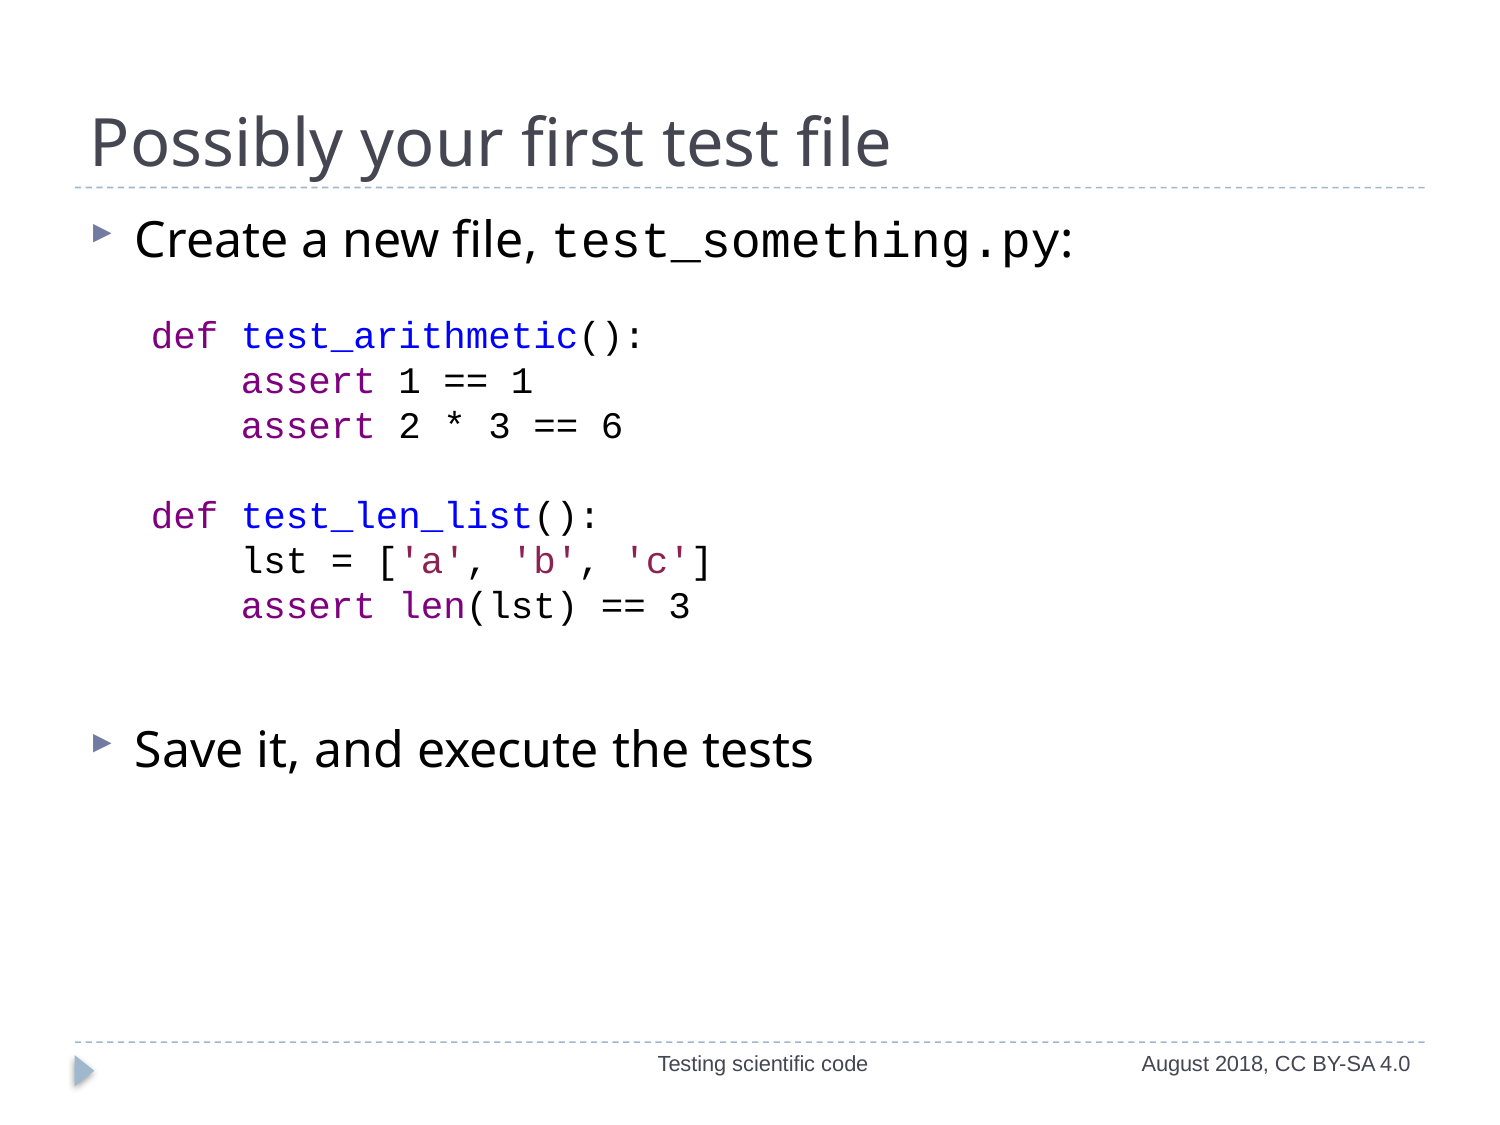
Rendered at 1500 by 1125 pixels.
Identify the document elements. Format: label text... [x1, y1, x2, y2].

text_box def test_arithmetic(): assert 1 == 1 assert 2 * 3 == 6 def test_len_list(): lst = ['a', 'b', 'c'] assert len(lst) == 3 [135, 303, 1367, 893]
title Possibly your first test file [75, 24, 1425, 188]
footer Testing scientific code [475, 1042, 1051, 1103]
list Create a new file, test_something.py: Save it, and execute the tests [75, 200, 1425, 1010]
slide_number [1051, 1042, 1426, 1103]
